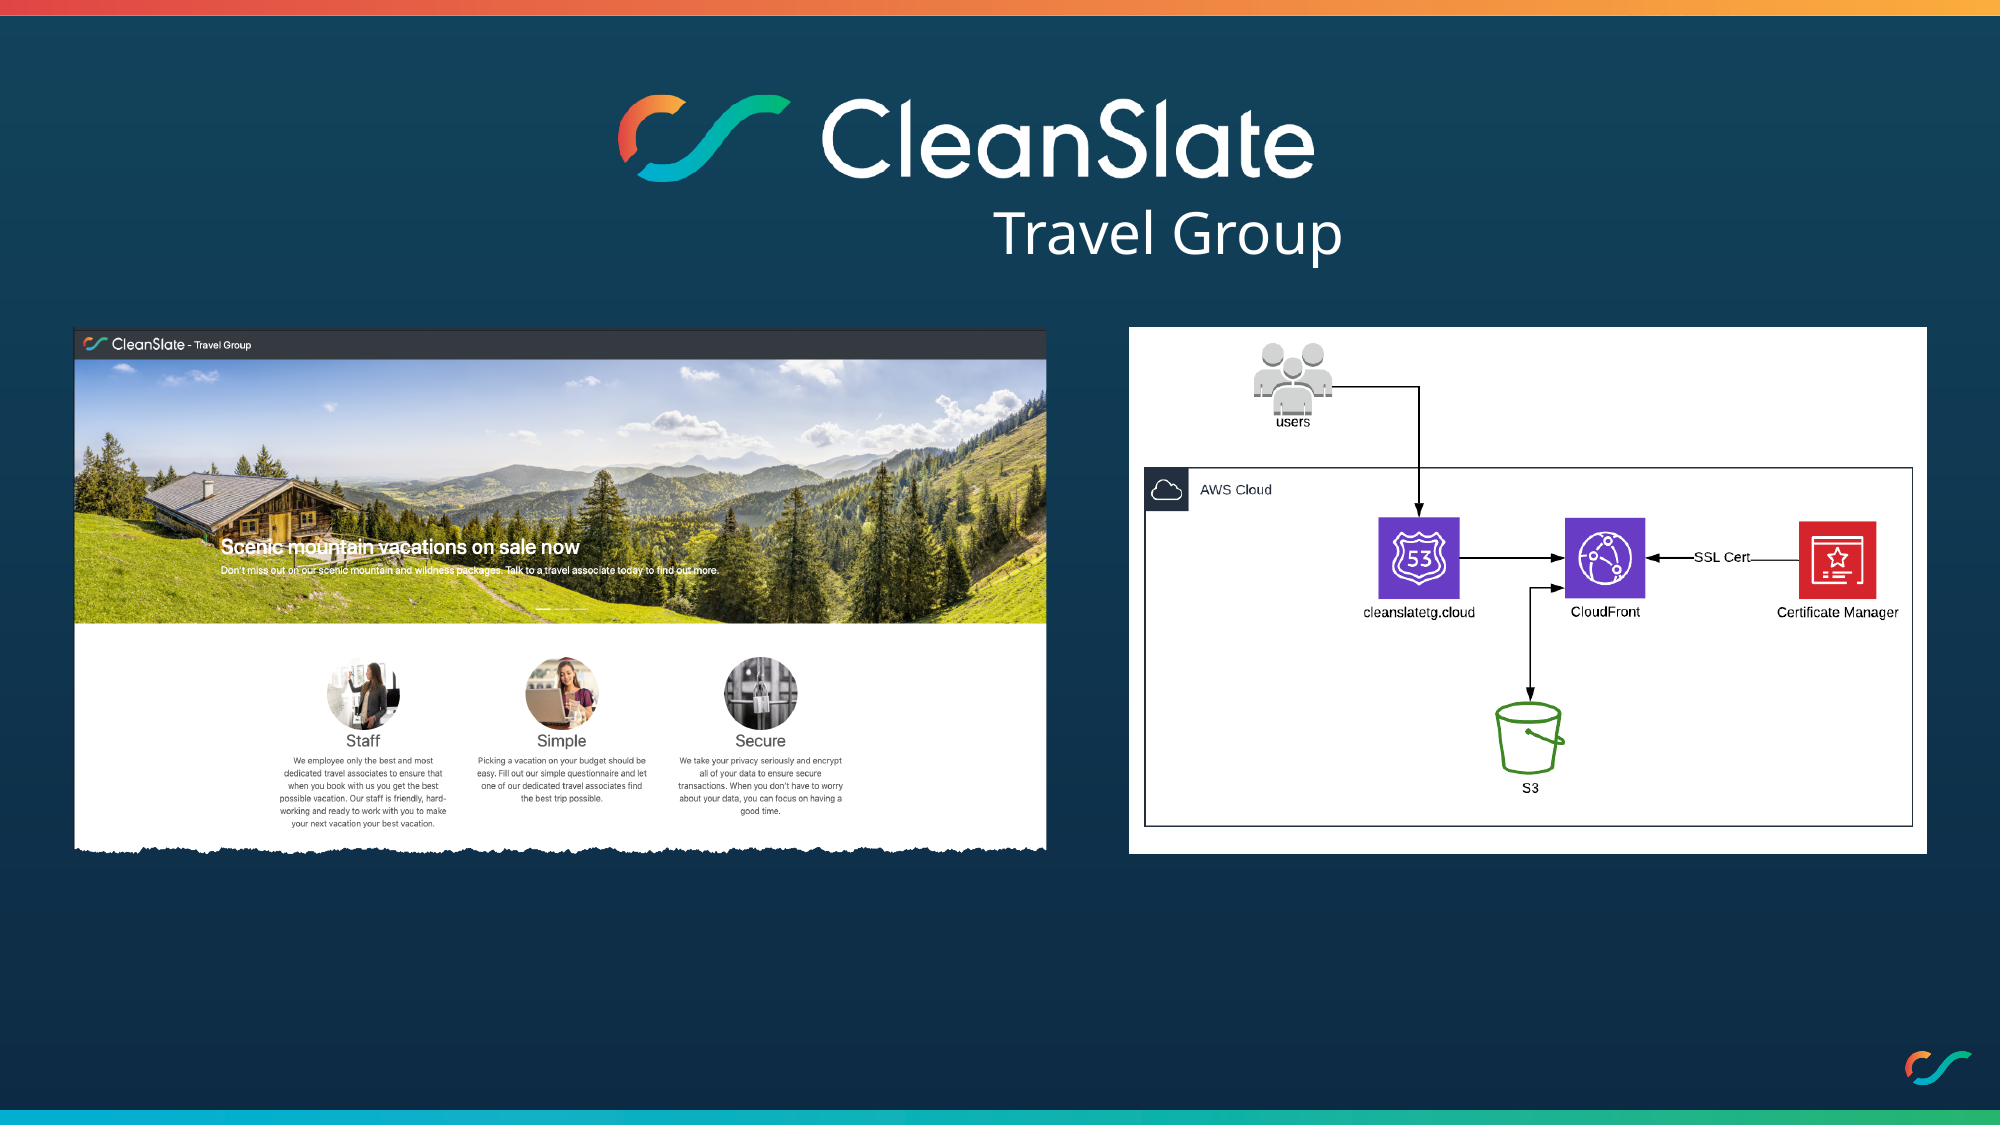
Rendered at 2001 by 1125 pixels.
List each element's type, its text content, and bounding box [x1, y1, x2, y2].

picture [1129, 327, 1927, 854]
text_box Travel Group [978, 188, 1402, 274]
picture [594, 69, 1337, 207]
picture [0, 1110, 2000, 1125]
picture [1896, 1041, 1982, 1095]
picture [73, 327, 1047, 854]
picture [0, 0, 2000, 16]
